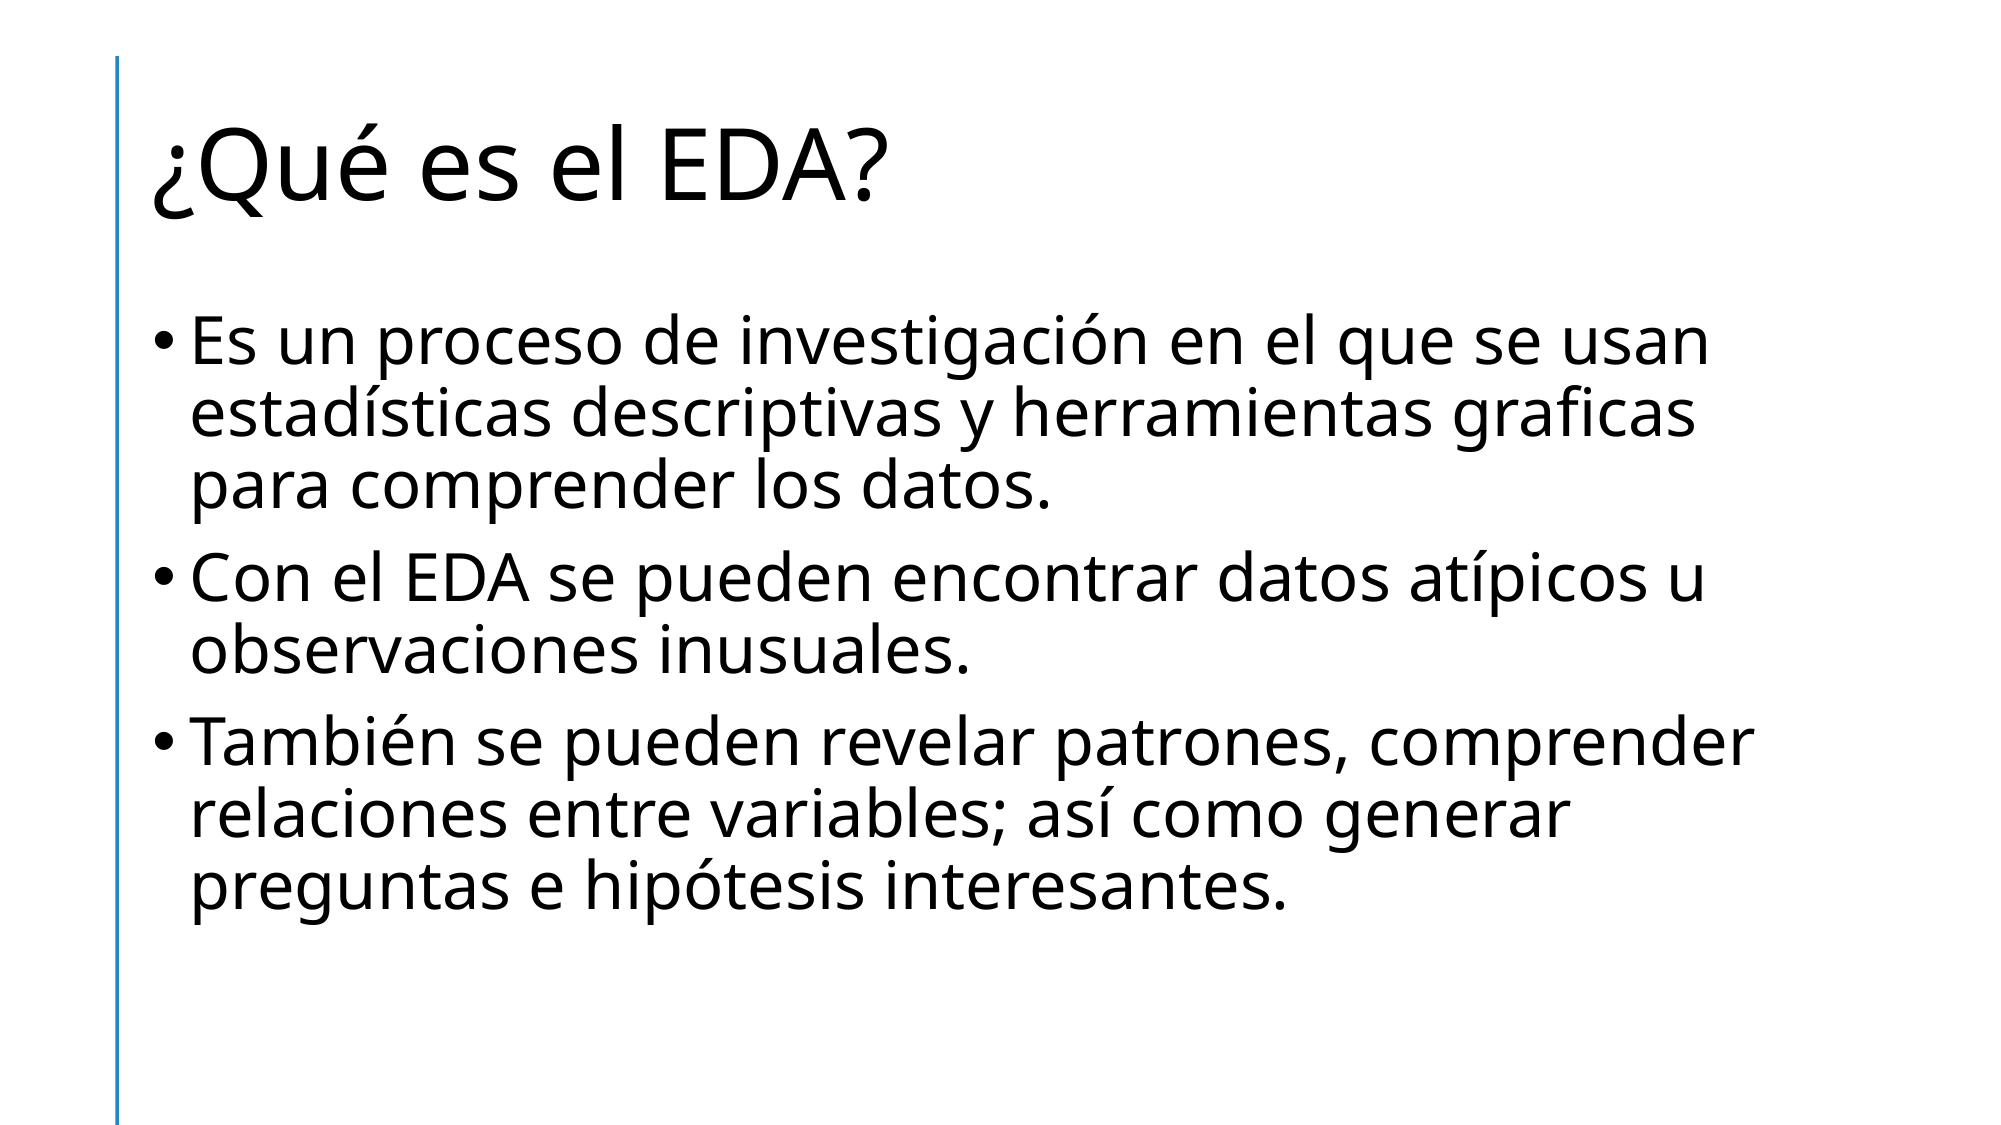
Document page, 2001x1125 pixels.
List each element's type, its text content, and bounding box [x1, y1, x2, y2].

list Es un proceso de investigación en el que se usan estadísticas descriptivas y herramientas graficas para comprender los datos. Con el EDA se pueden encontrar datos atípicos u observaciones inusuales. También se pueden revelar patrones, comprender relaciones entre variables; así como generar preguntas e hipótesis interesantes. [137, 299, 1863, 1014]
title ¿Qué es el EDA? [137, 59, 1863, 278]
